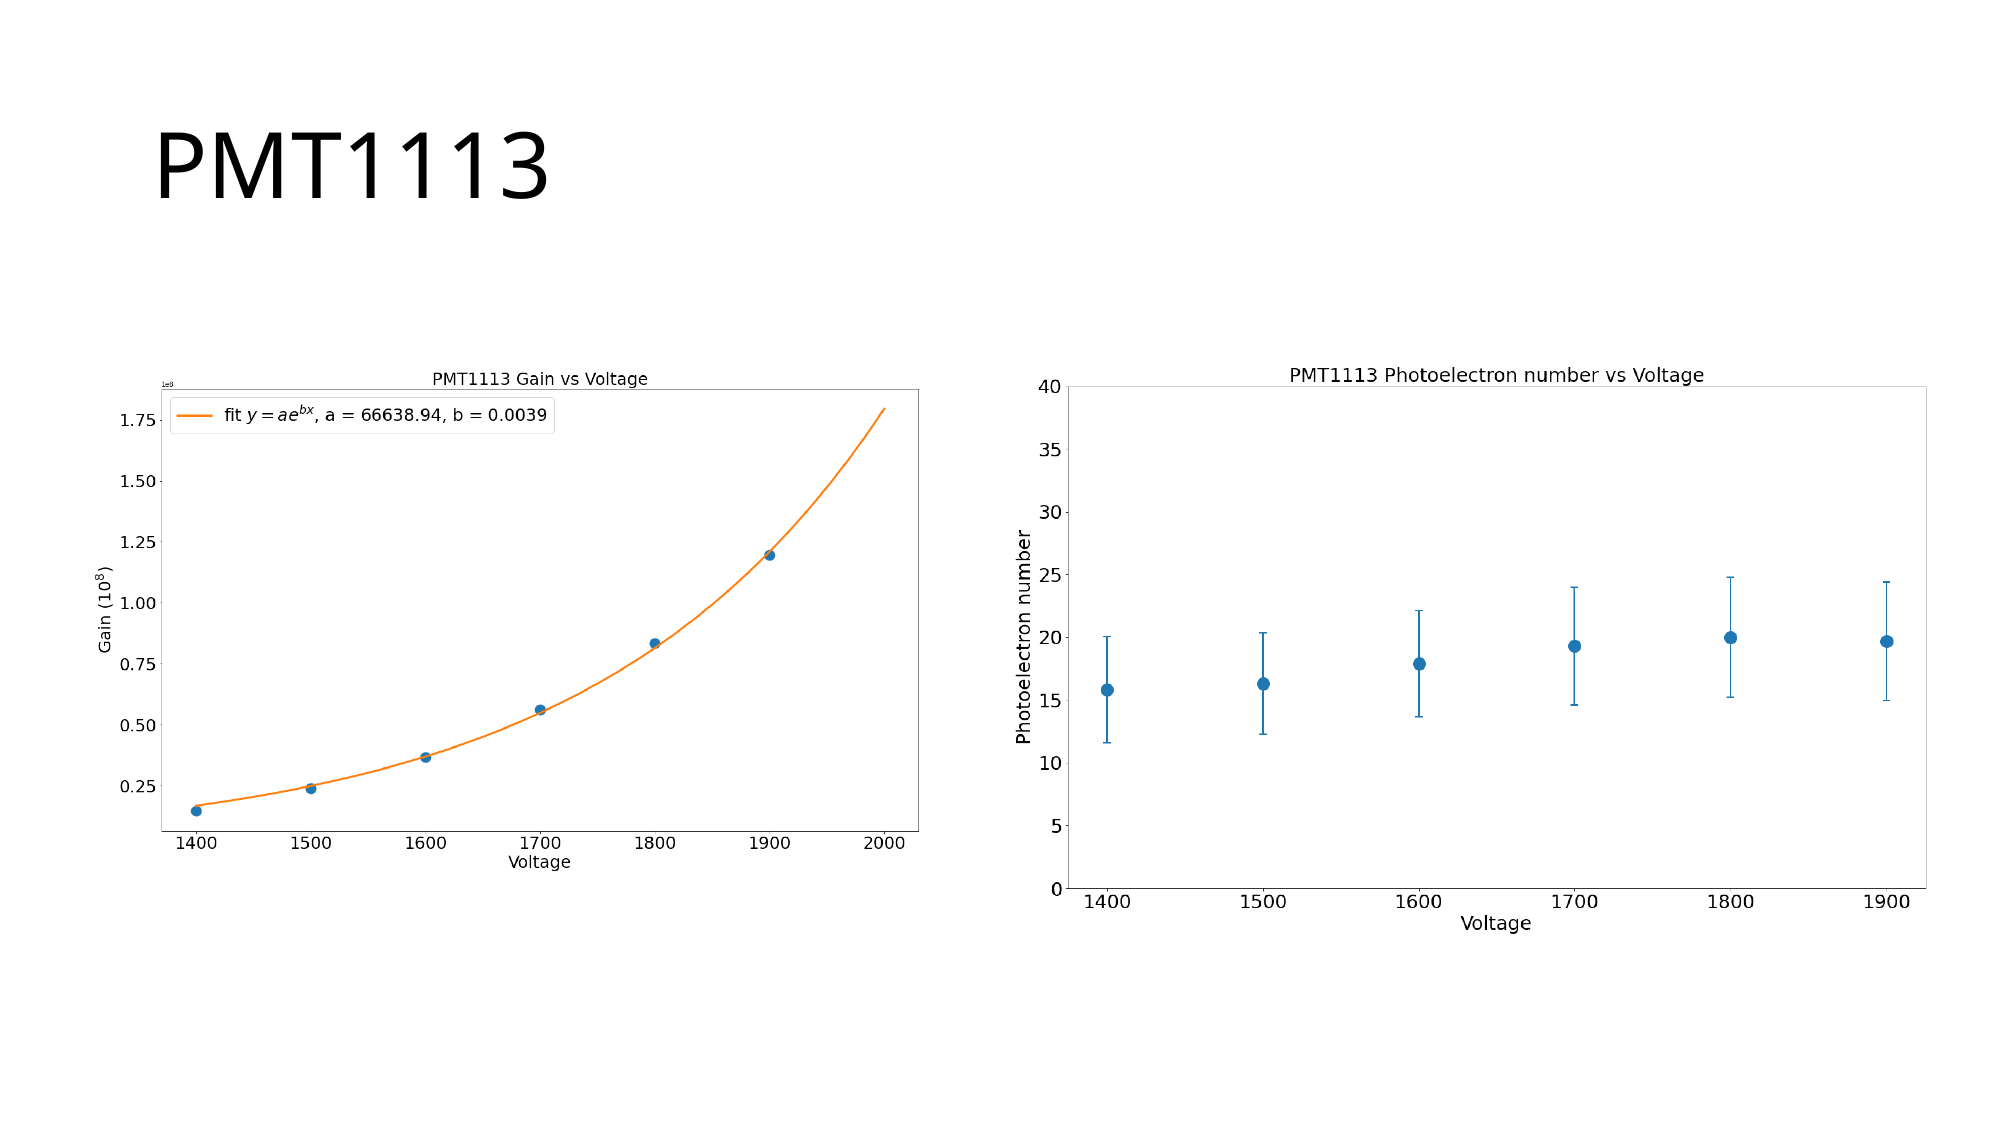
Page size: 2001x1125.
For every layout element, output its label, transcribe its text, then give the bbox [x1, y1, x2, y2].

picture [928, 306, 2000, 971]
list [39, 317, 928, 905]
title PMT1113 [137, 59, 1863, 278]
